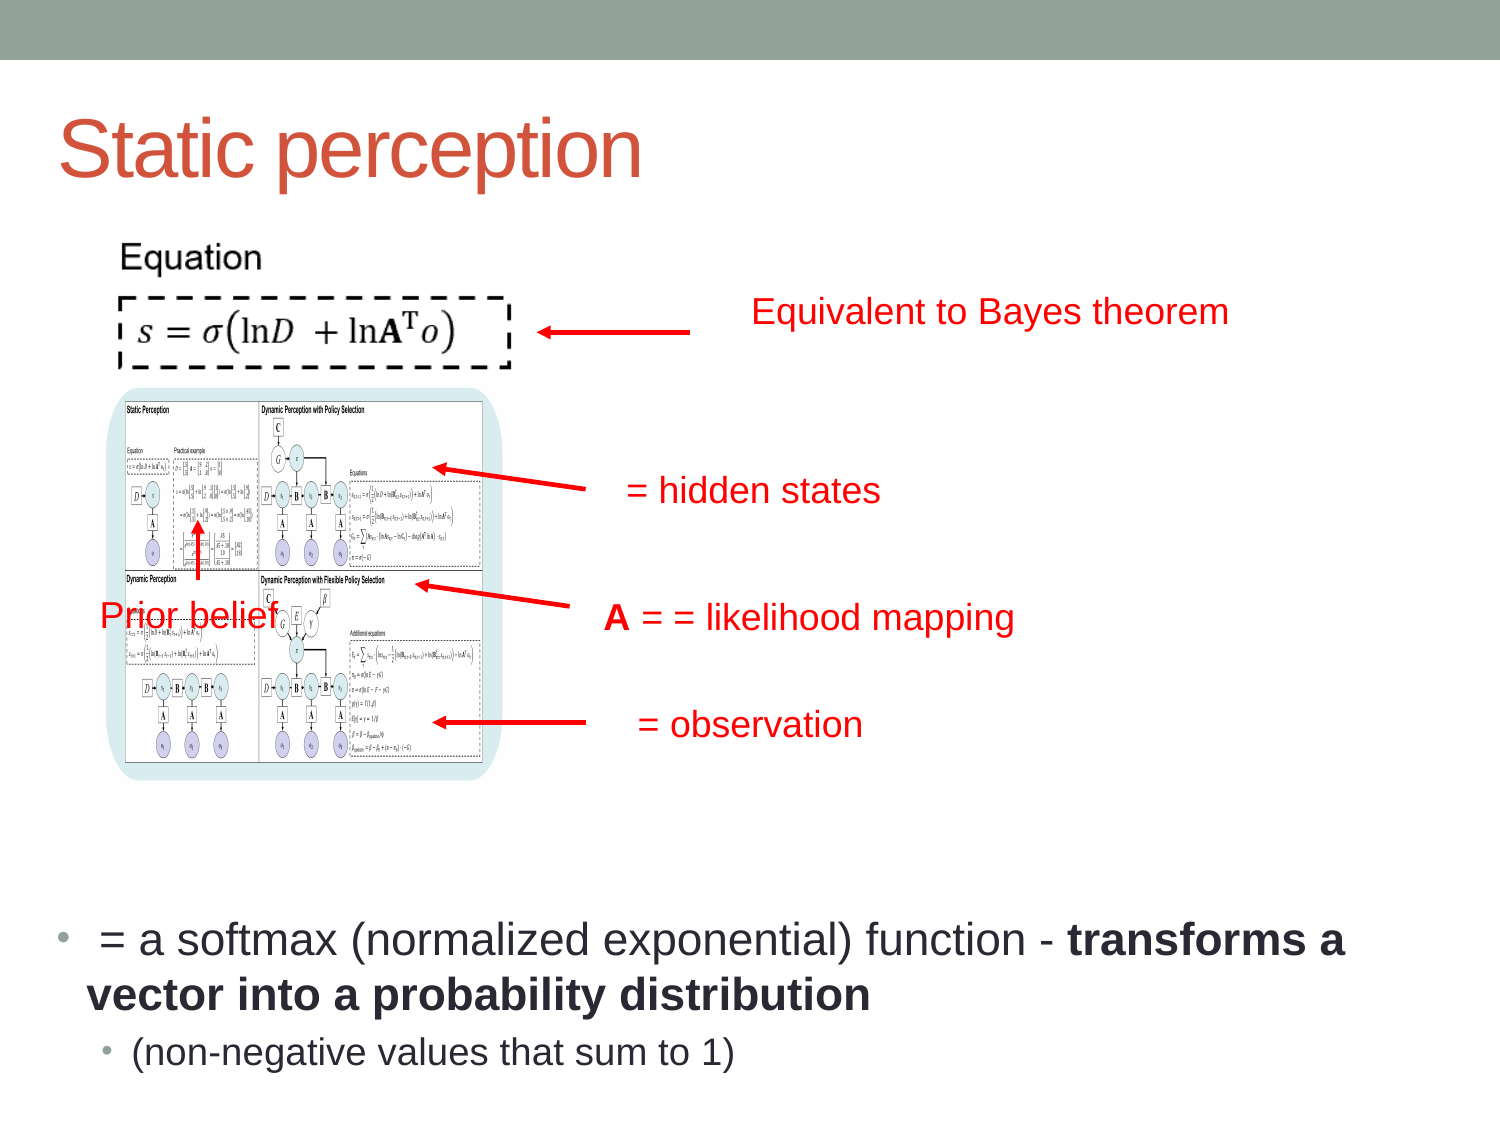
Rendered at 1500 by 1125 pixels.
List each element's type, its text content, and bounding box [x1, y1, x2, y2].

title Static perception [42, 62, 1393, 225]
picture [104, 385, 504, 783]
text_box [431, 467, 586, 490]
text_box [414, 583, 570, 607]
picture [107, 227, 520, 383]
